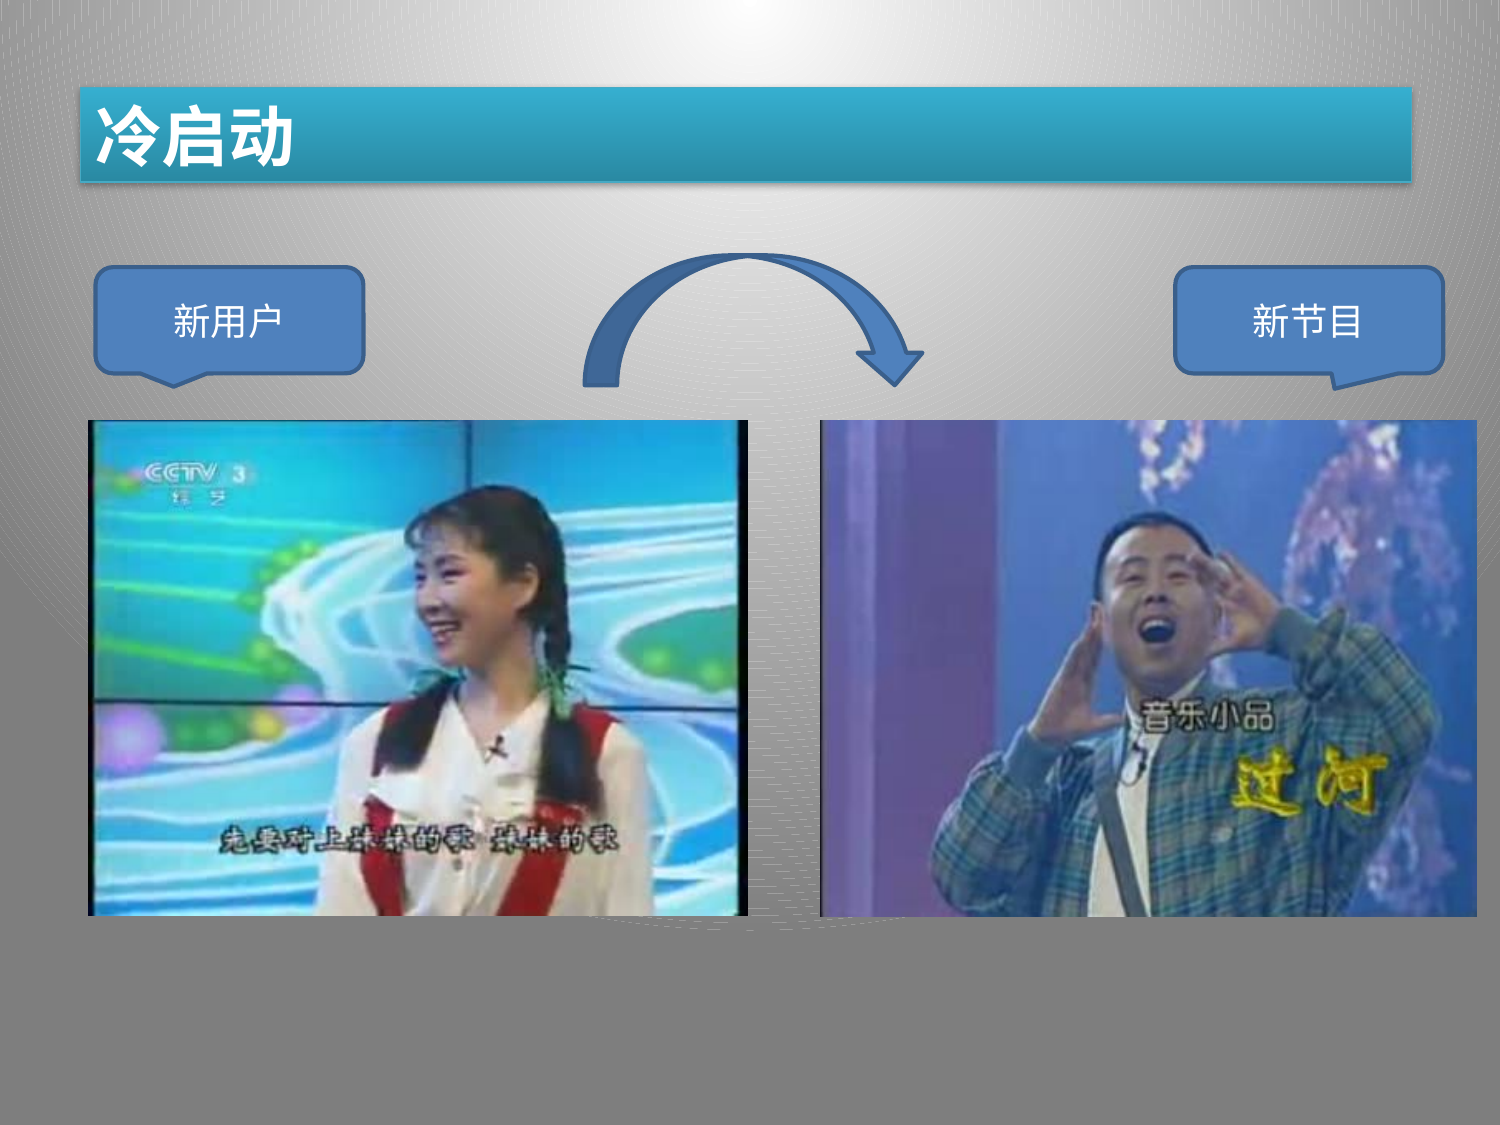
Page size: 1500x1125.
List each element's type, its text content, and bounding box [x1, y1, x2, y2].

text_box 新用户 [93, 265, 366, 389]
text_box 新节目 [1173, 265, 1446, 391]
text_box 冷启动 [80, 87, 1412, 183]
picture [820, 420, 1477, 917]
picture [88, 419, 749, 917]
text_box [582, 253, 925, 388]
